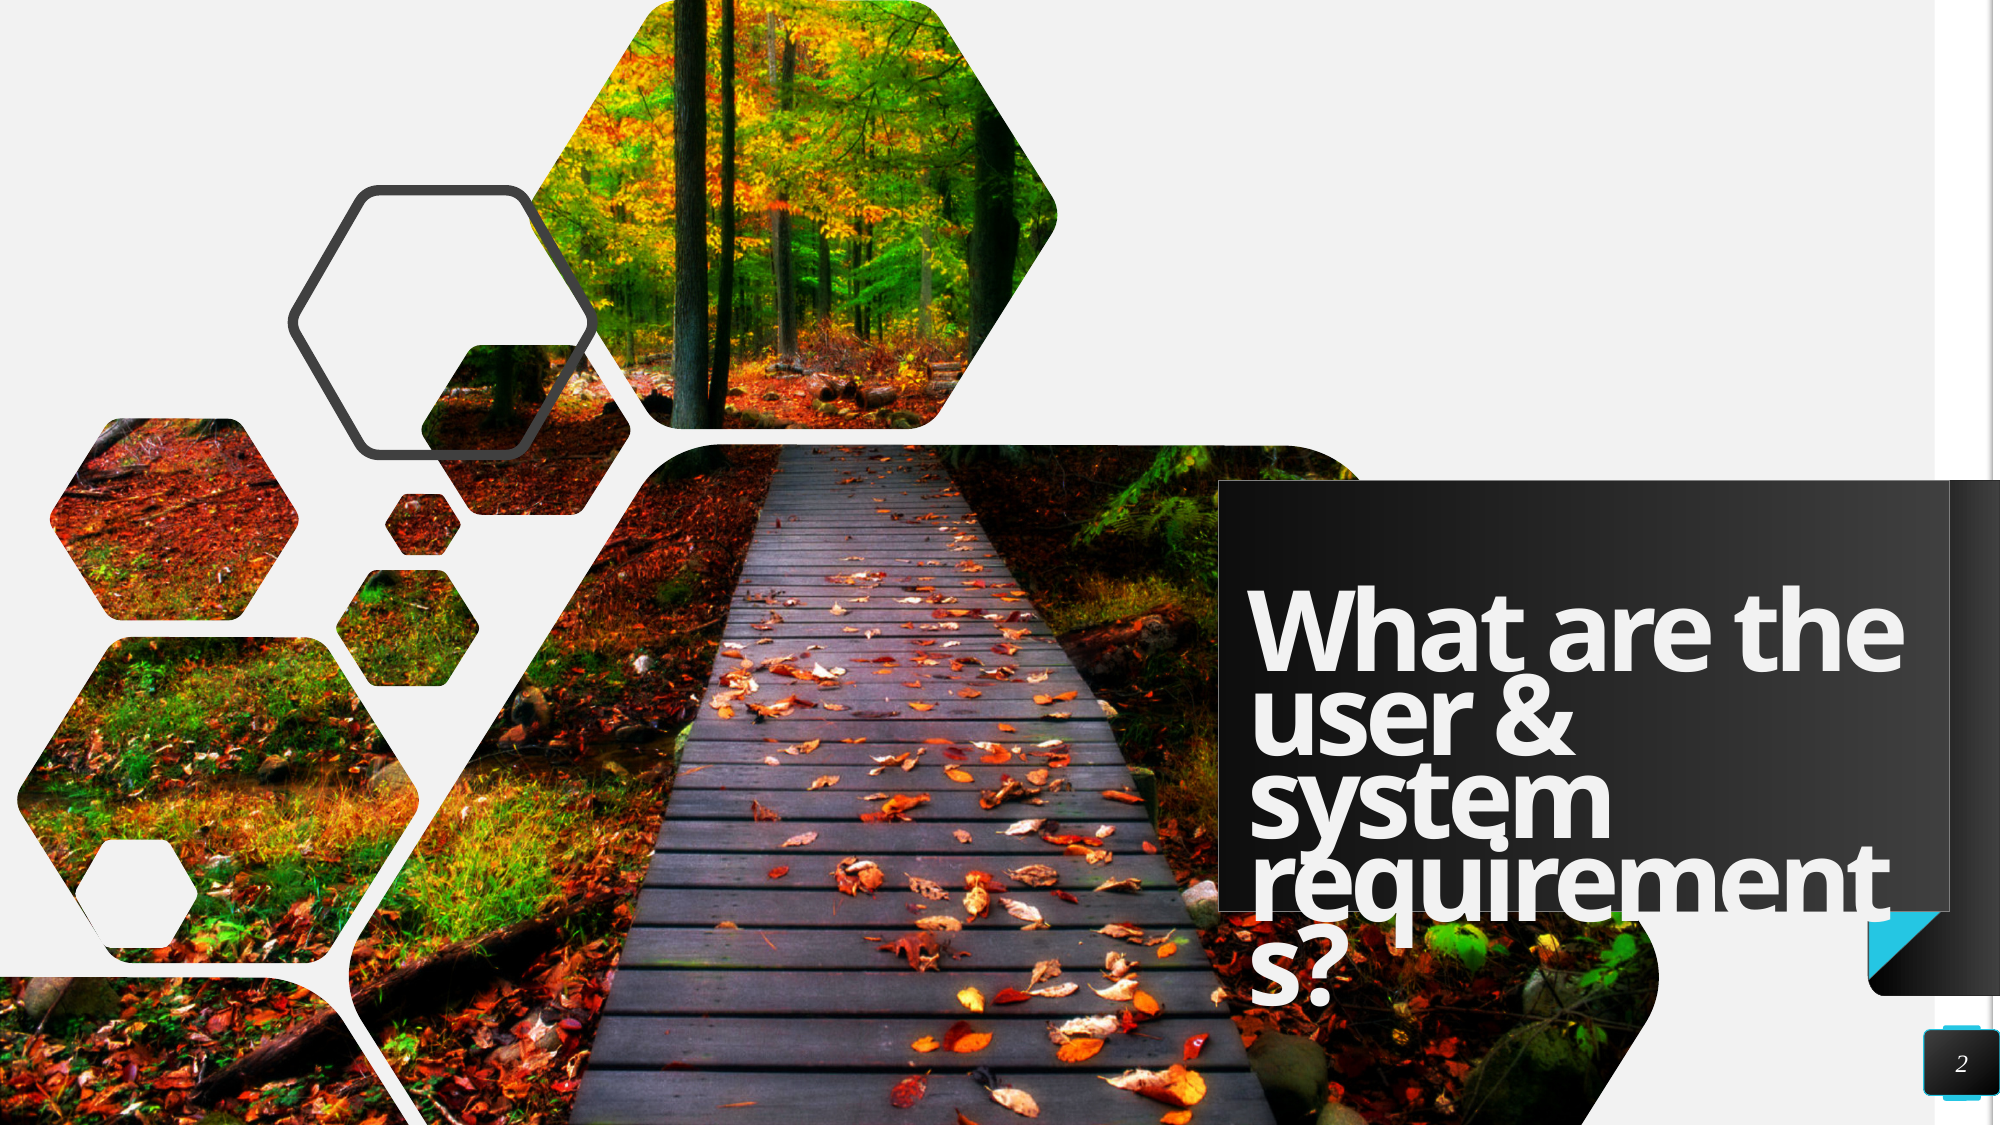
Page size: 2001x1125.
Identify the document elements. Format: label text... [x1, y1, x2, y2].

picture [0, 0, 1659, 1125]
title What are the user & system requirements? [1659, 480, 1950, 912]
text_box [1867, 912, 1943, 983]
slide_number 2 [1923, 1029, 2000, 1096]
text_box [1868, 480, 2000, 996]
